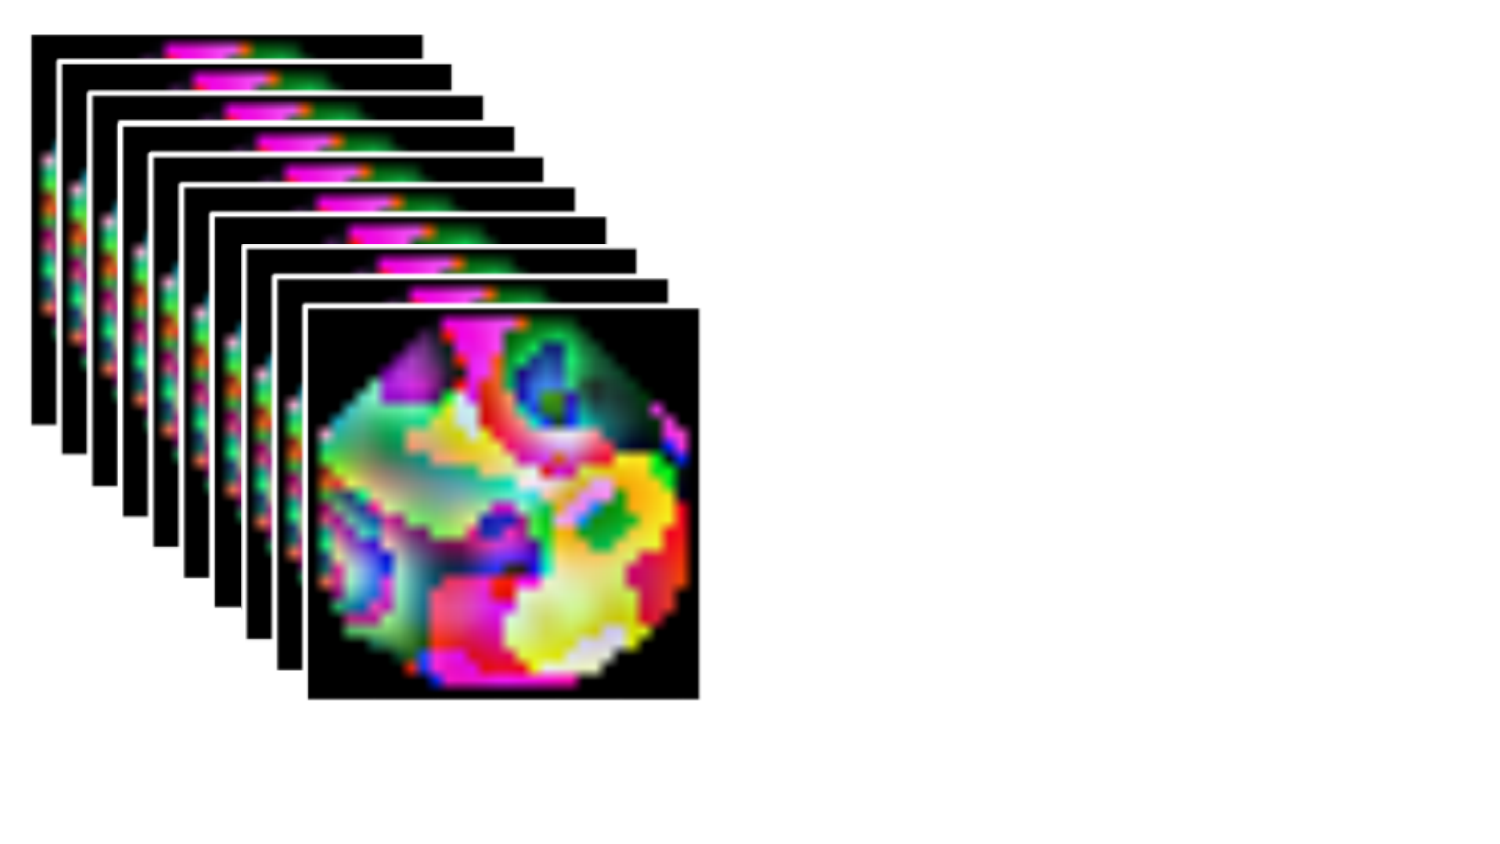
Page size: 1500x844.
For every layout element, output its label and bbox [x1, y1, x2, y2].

picture [24, 24, 703, 702]
